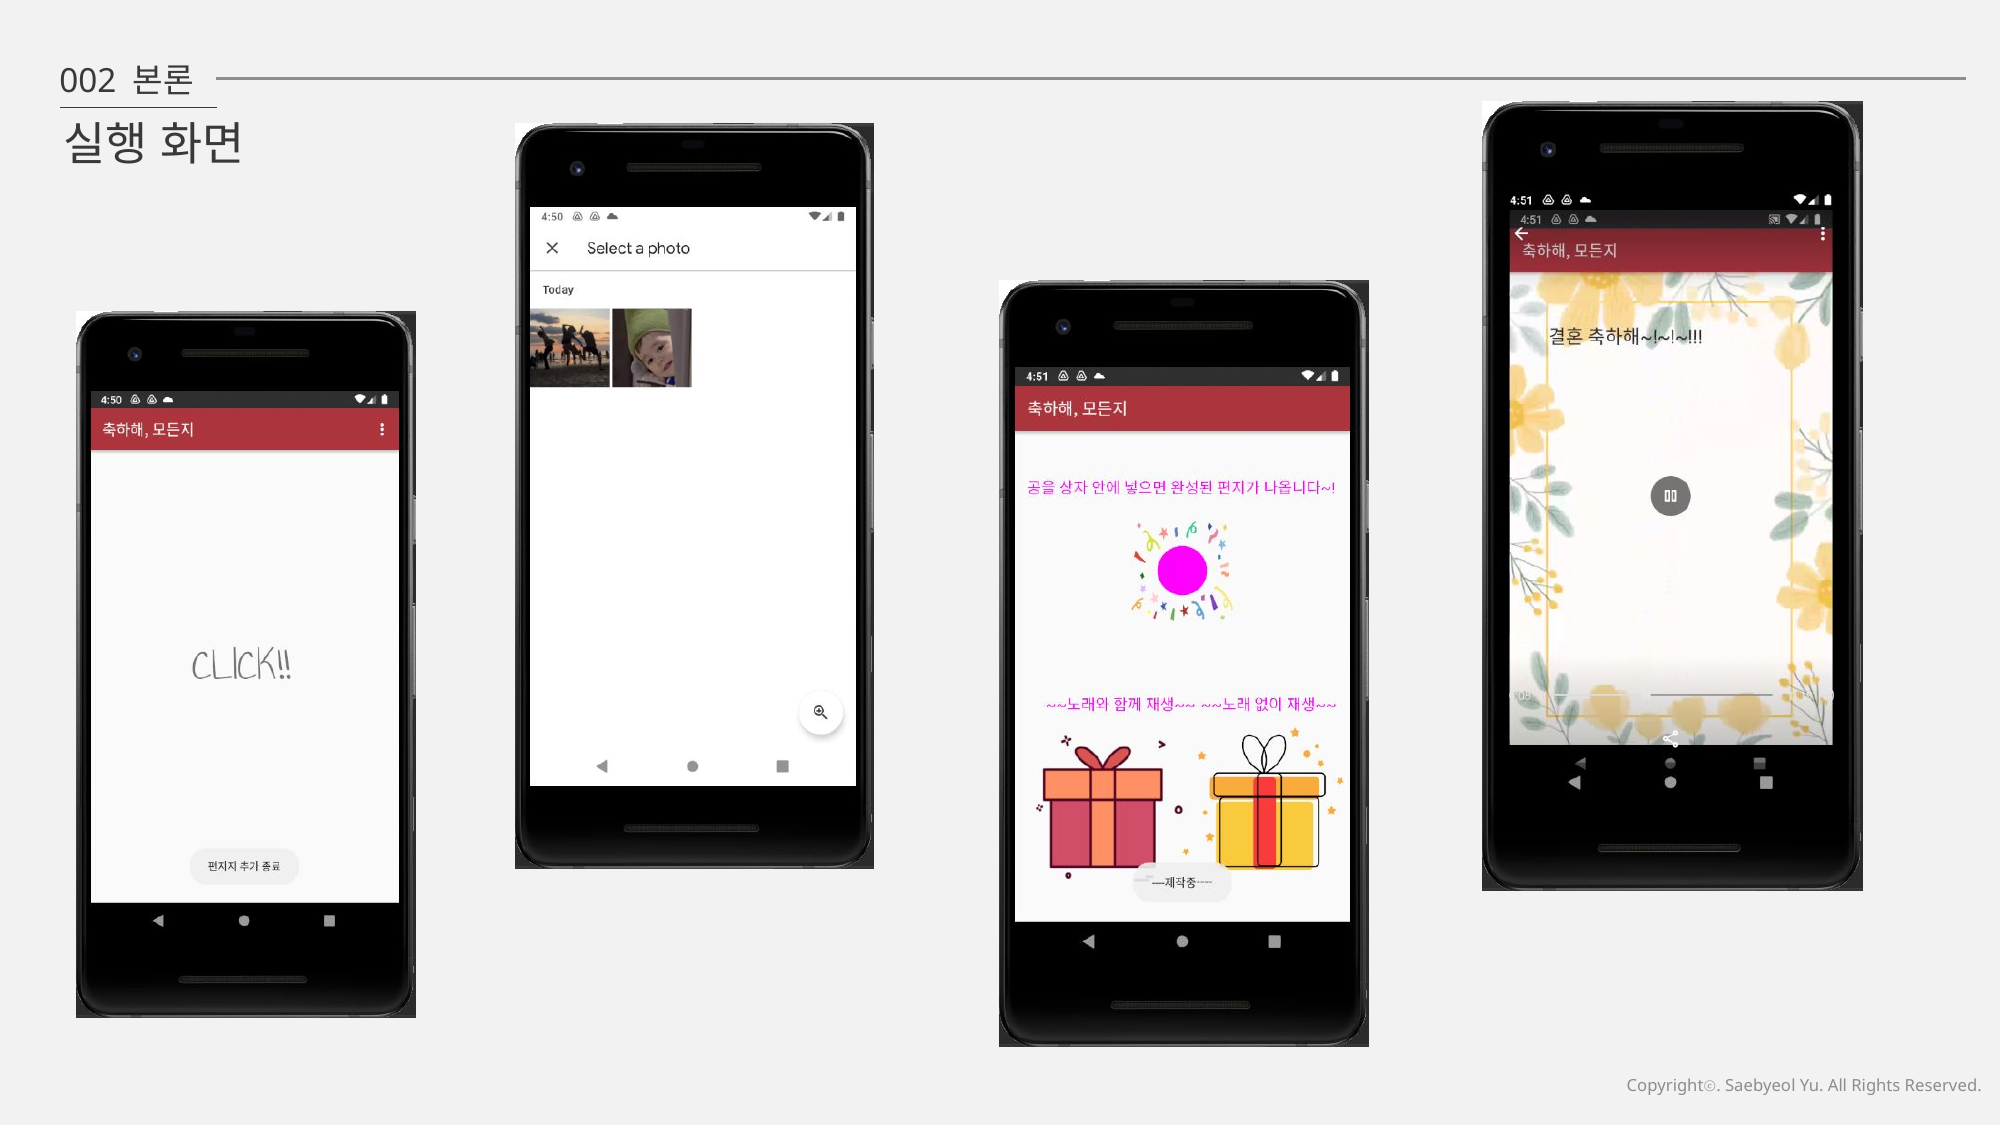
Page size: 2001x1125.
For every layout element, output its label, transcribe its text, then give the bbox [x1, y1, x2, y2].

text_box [47, 51, 218, 108]
picture [515, 123, 874, 869]
picture [75, 311, 416, 1018]
picture [999, 280, 1369, 1047]
text_box 실행 화면 [49, 107, 260, 177]
picture [1482, 101, 1863, 891]
